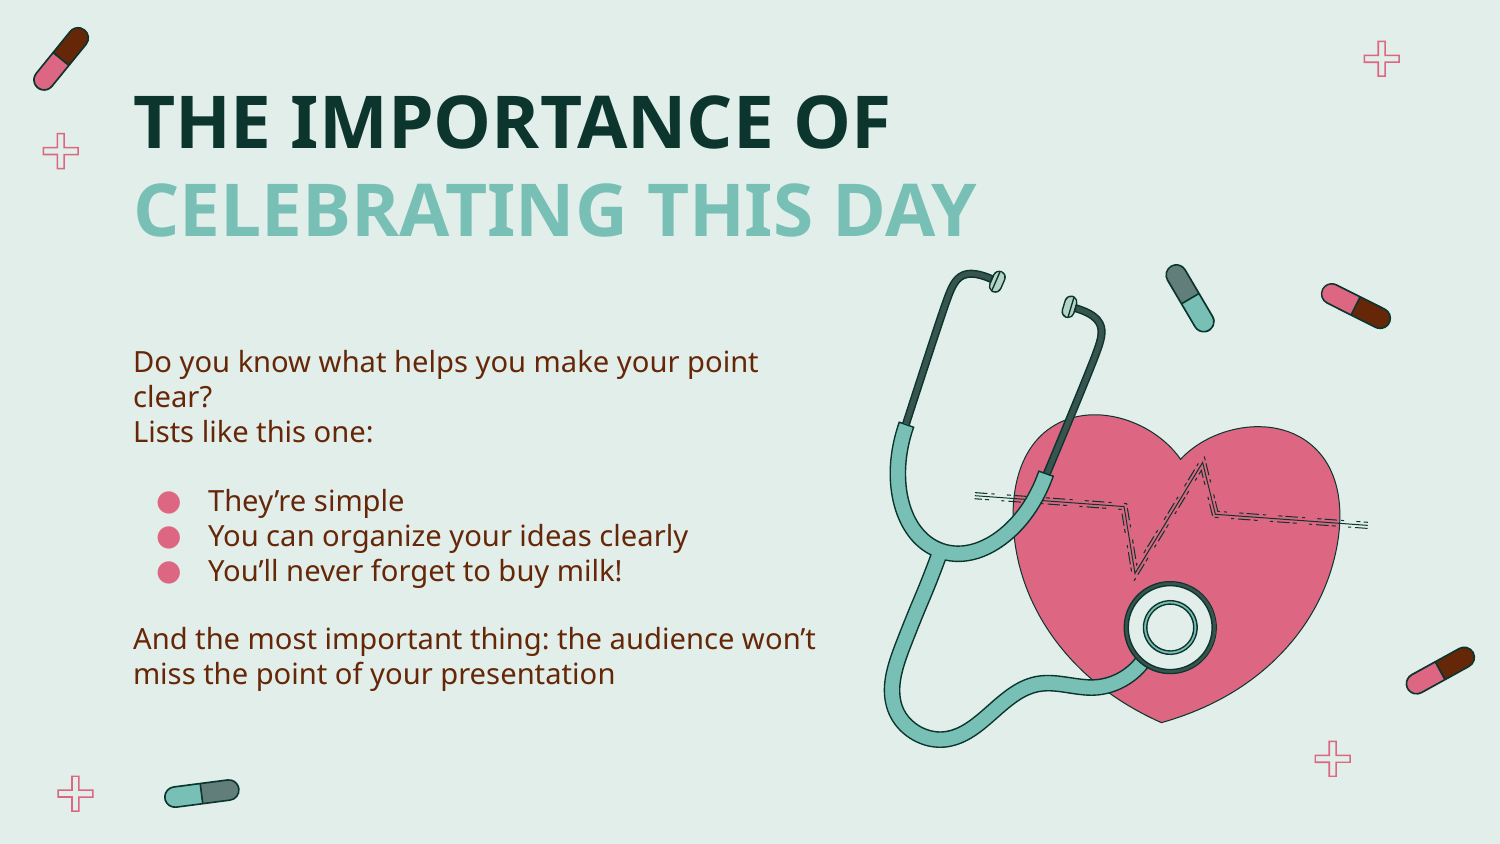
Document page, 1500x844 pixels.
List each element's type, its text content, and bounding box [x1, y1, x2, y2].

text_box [808, 266, 1238, 804]
title THE IMPORTANCE OF CELEBRATING THIS DAY [118, 60, 1382, 232]
list Do you know what helps you make your point clear? Lists like this one: They’re simple You can organize your ideas clearly You’ll never forget to buy milk! And the most important thing: the audience won’t miss the point of your presentation [118, 302, 803, 732]
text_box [1160, 257, 1221, 340]
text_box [1242, 419, 1365, 724]
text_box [1314, 280, 1398, 333]
